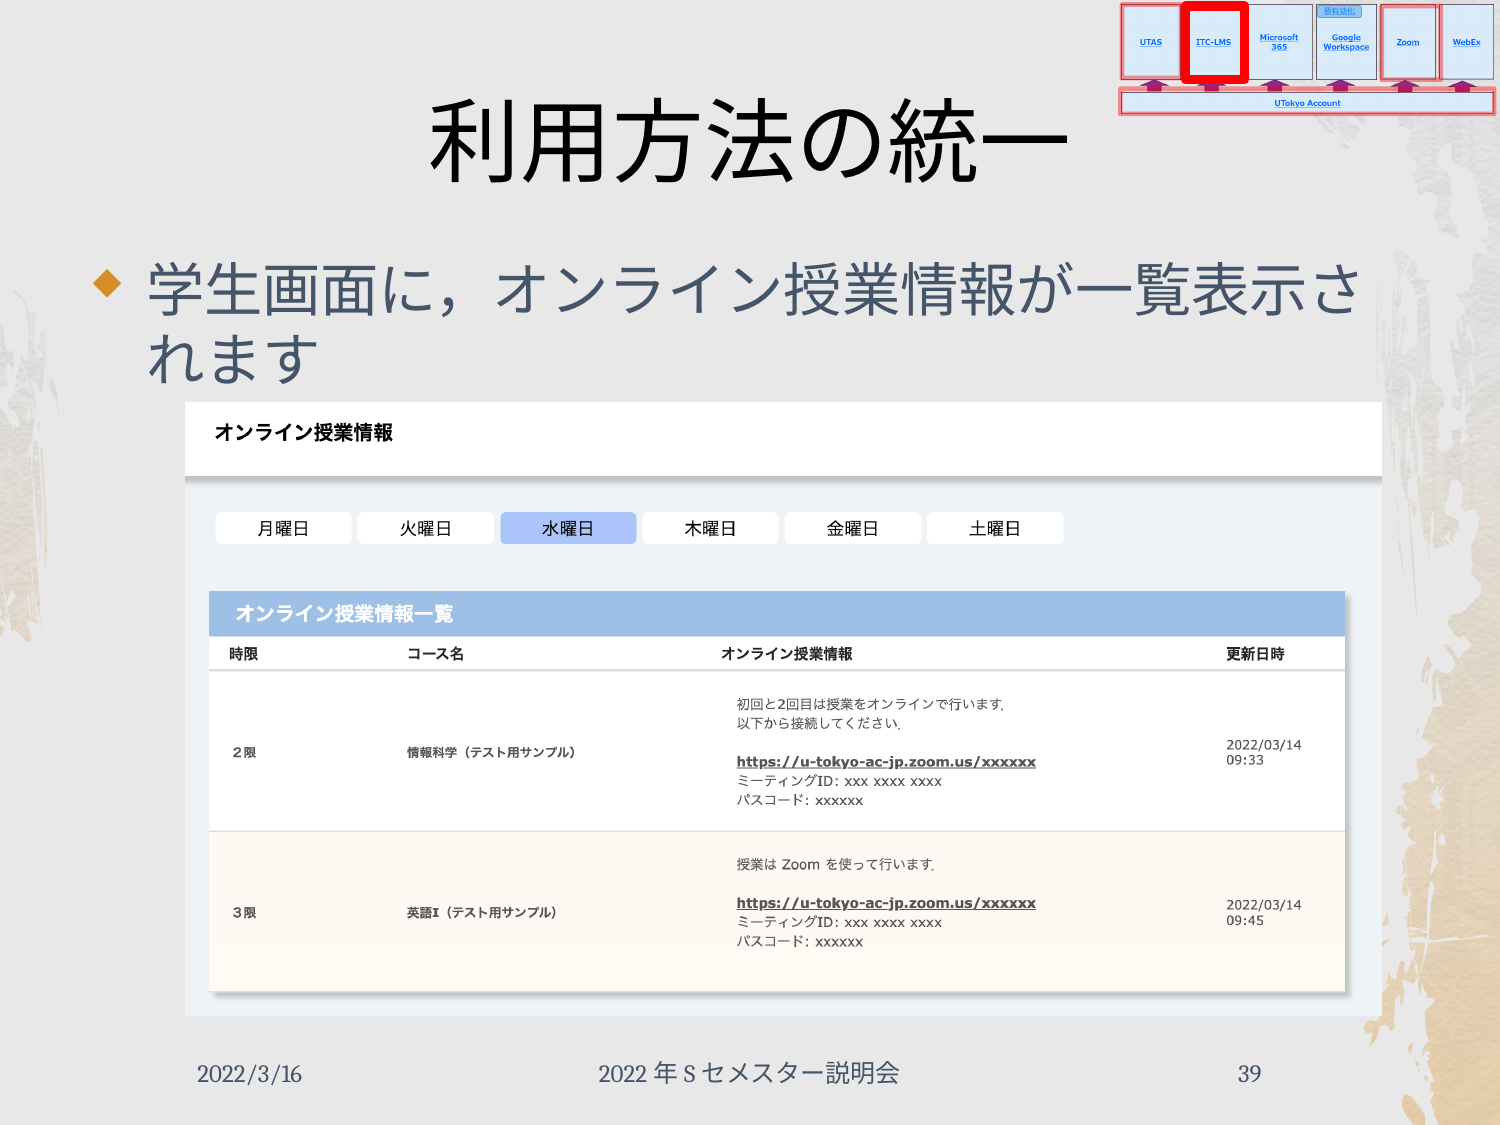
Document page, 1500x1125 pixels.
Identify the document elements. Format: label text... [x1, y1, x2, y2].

picture [184, 401, 1383, 1016]
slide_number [178, 396, 1390, 989]
slide_number 39 [1074, 1042, 1425, 1103]
picture [1120, 4, 1494, 115]
list 学生画面に，オンライン授業情報が一覧表示されます [75, 246, 1425, 989]
footer 2022年Sセメスター説明会 [512, 1042, 988, 1103]
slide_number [75, 1042, 425, 1103]
title 利用方法の統一 [75, 45, 1425, 233]
